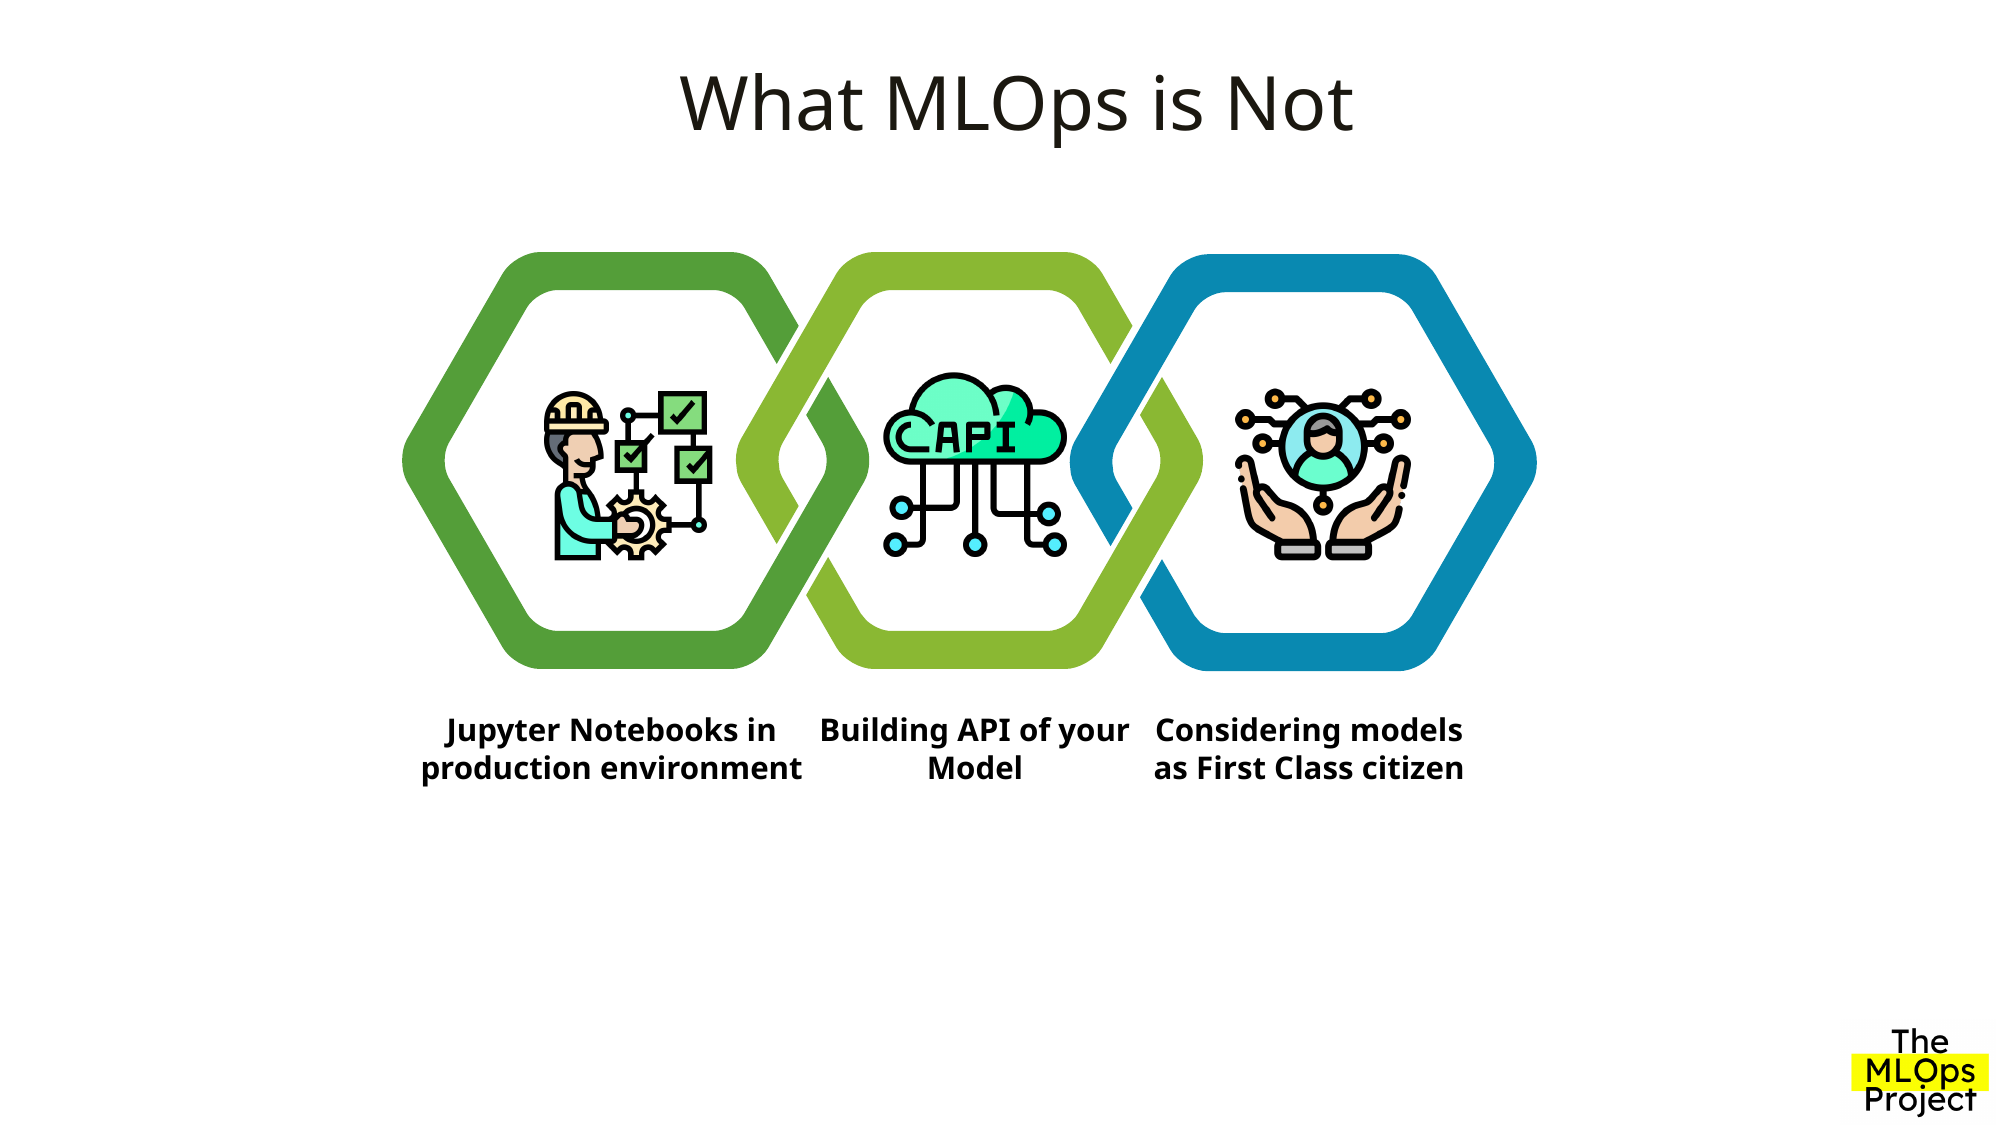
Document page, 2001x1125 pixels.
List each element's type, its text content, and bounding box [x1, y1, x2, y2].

picture [1235, 388, 1411, 564]
text_box What MLOps is Not [159, 49, 1875, 170]
picture [541, 388, 715, 563]
list Considering models as First Class citizen [1129, 702, 1489, 1043]
picture [877, 366, 1073, 563]
picture [1840, 1019, 1996, 1125]
list Jupyter Notebooks in production environment [403, 702, 795, 1043]
list Building API of your Model [795, 702, 1129, 1043]
